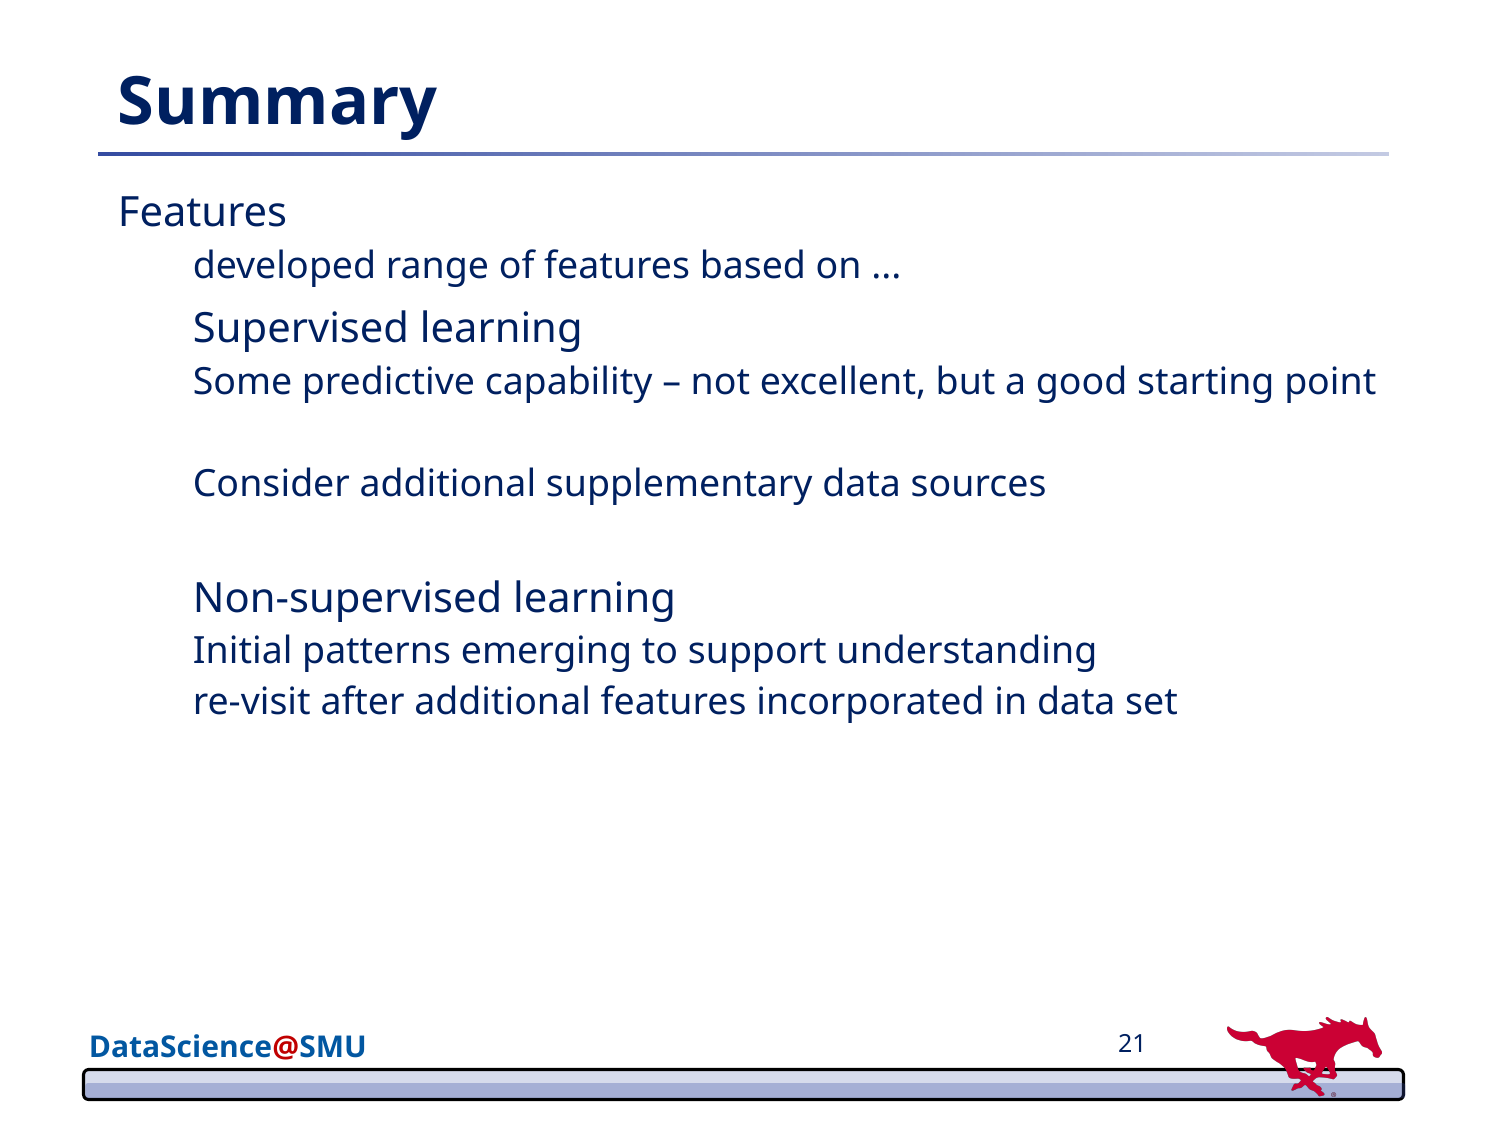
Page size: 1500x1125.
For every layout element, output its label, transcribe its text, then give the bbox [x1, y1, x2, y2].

text_box Summary [103, 59, 1397, 146]
text_box Features developed range of features based on ... Supervised learning Some predictive capability – not excellent, but a good starting point Consider additional supplementary data sources Non-supervised learning Initial patterns emerging to support understanding re-visit after additional features incorporated in data set [103, 182, 1397, 1014]
picture [1227, 1017, 1382, 1097]
text_box 13 [1055, 1024, 1210, 1066]
